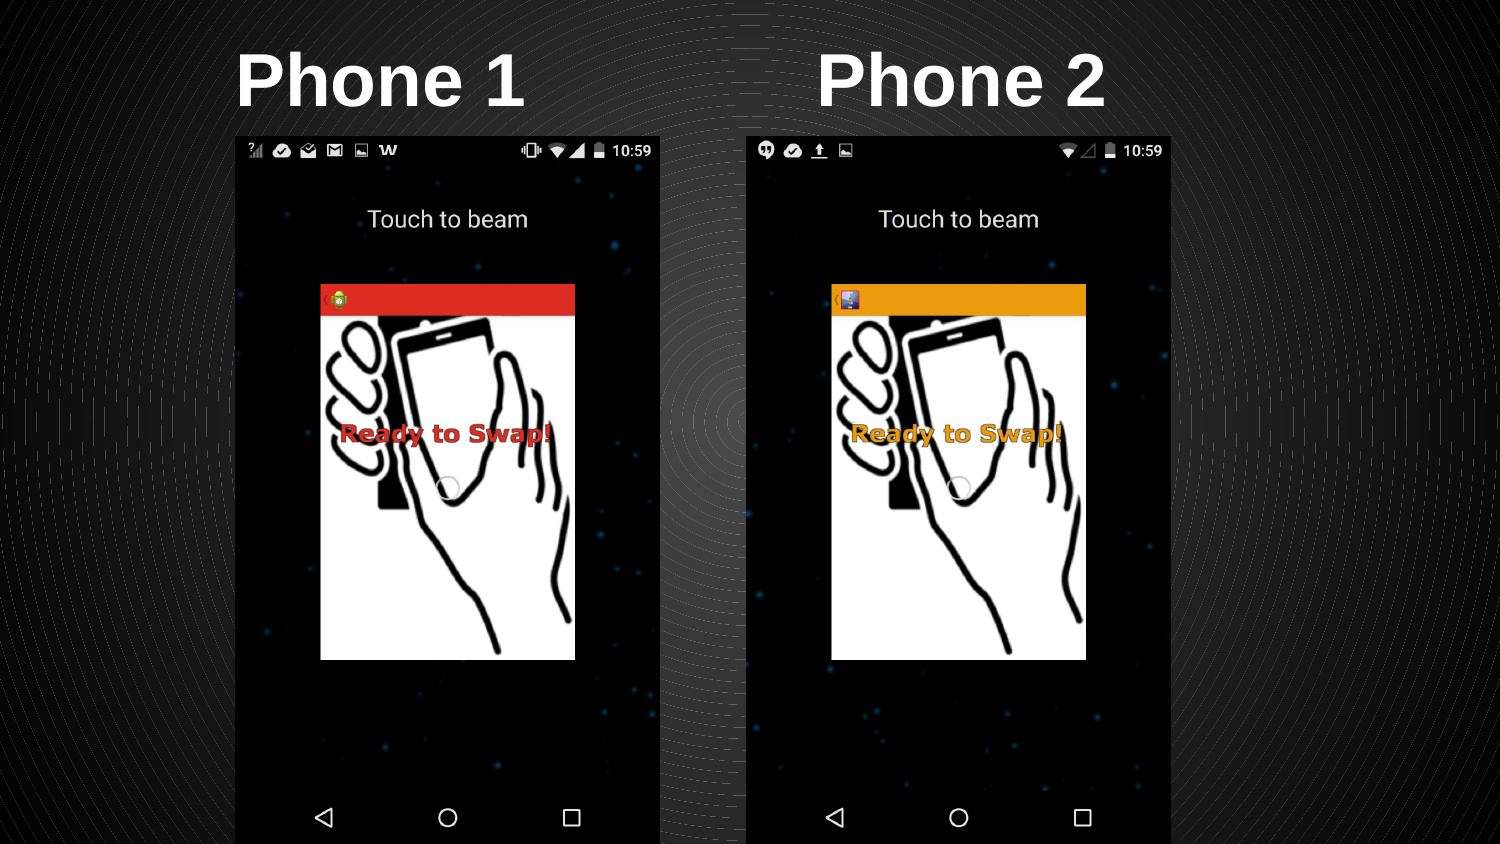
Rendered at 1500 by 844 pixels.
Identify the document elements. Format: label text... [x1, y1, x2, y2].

picture [745, 136, 1171, 844]
picture [235, 136, 660, 844]
title Phone 1 Phone 2 [75, 0, 1425, 137]
